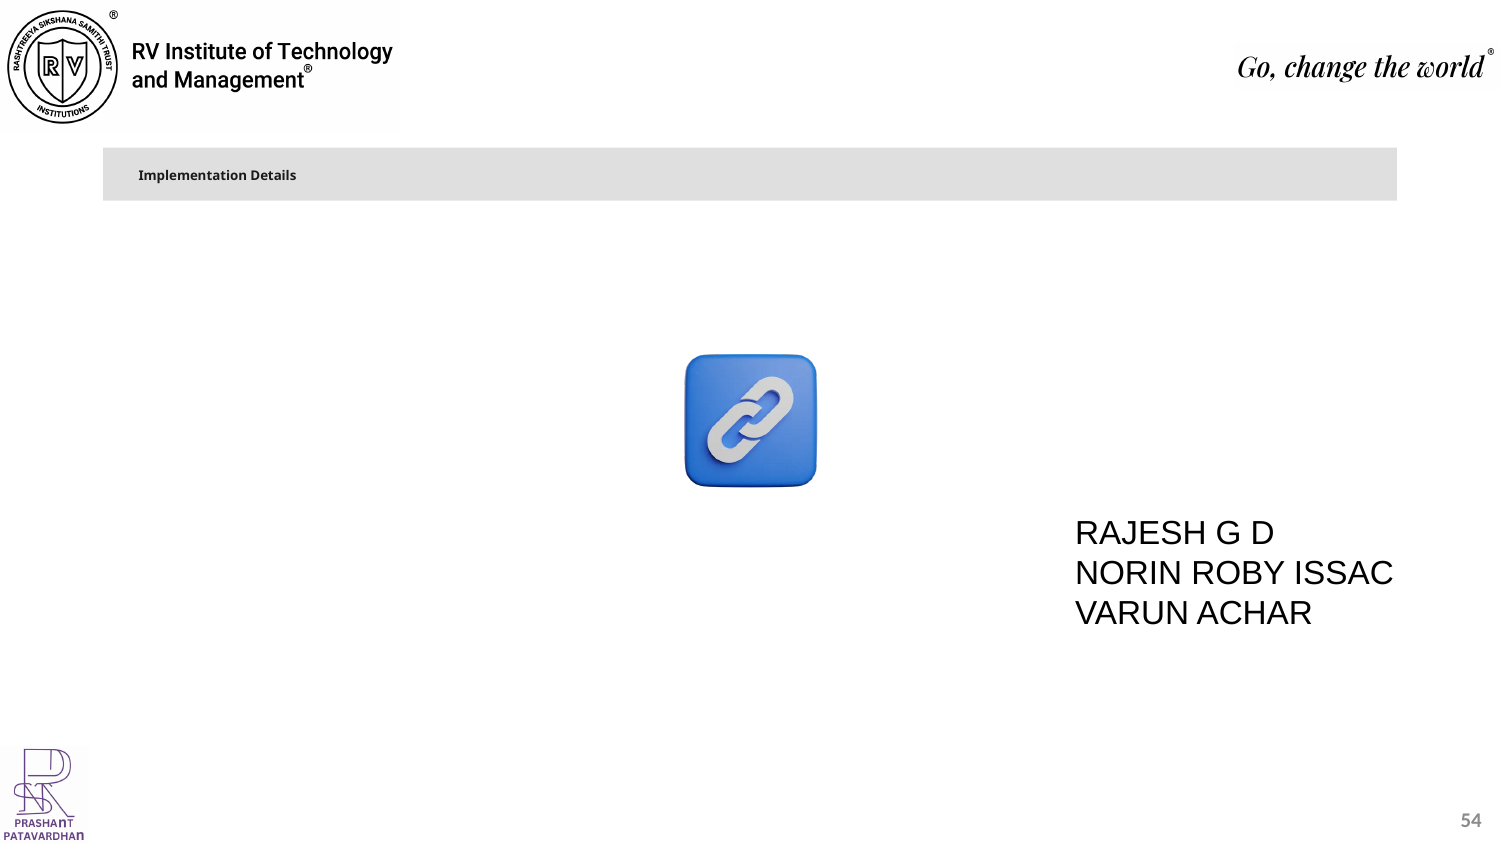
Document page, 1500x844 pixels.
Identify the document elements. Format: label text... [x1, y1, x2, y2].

picture [1234, 43, 1500, 90]
picture [0, 0, 399, 133]
picture [0, 746, 89, 844]
text_box RAJESH G D NORIN ROBY ISSAC VARUN ACHAR [1060, 504, 1446, 639]
slide_number 54 [1159, 796, 1497, 842]
picture [649, 321, 850, 522]
title Implementation Details [103, 147, 1397, 201]
